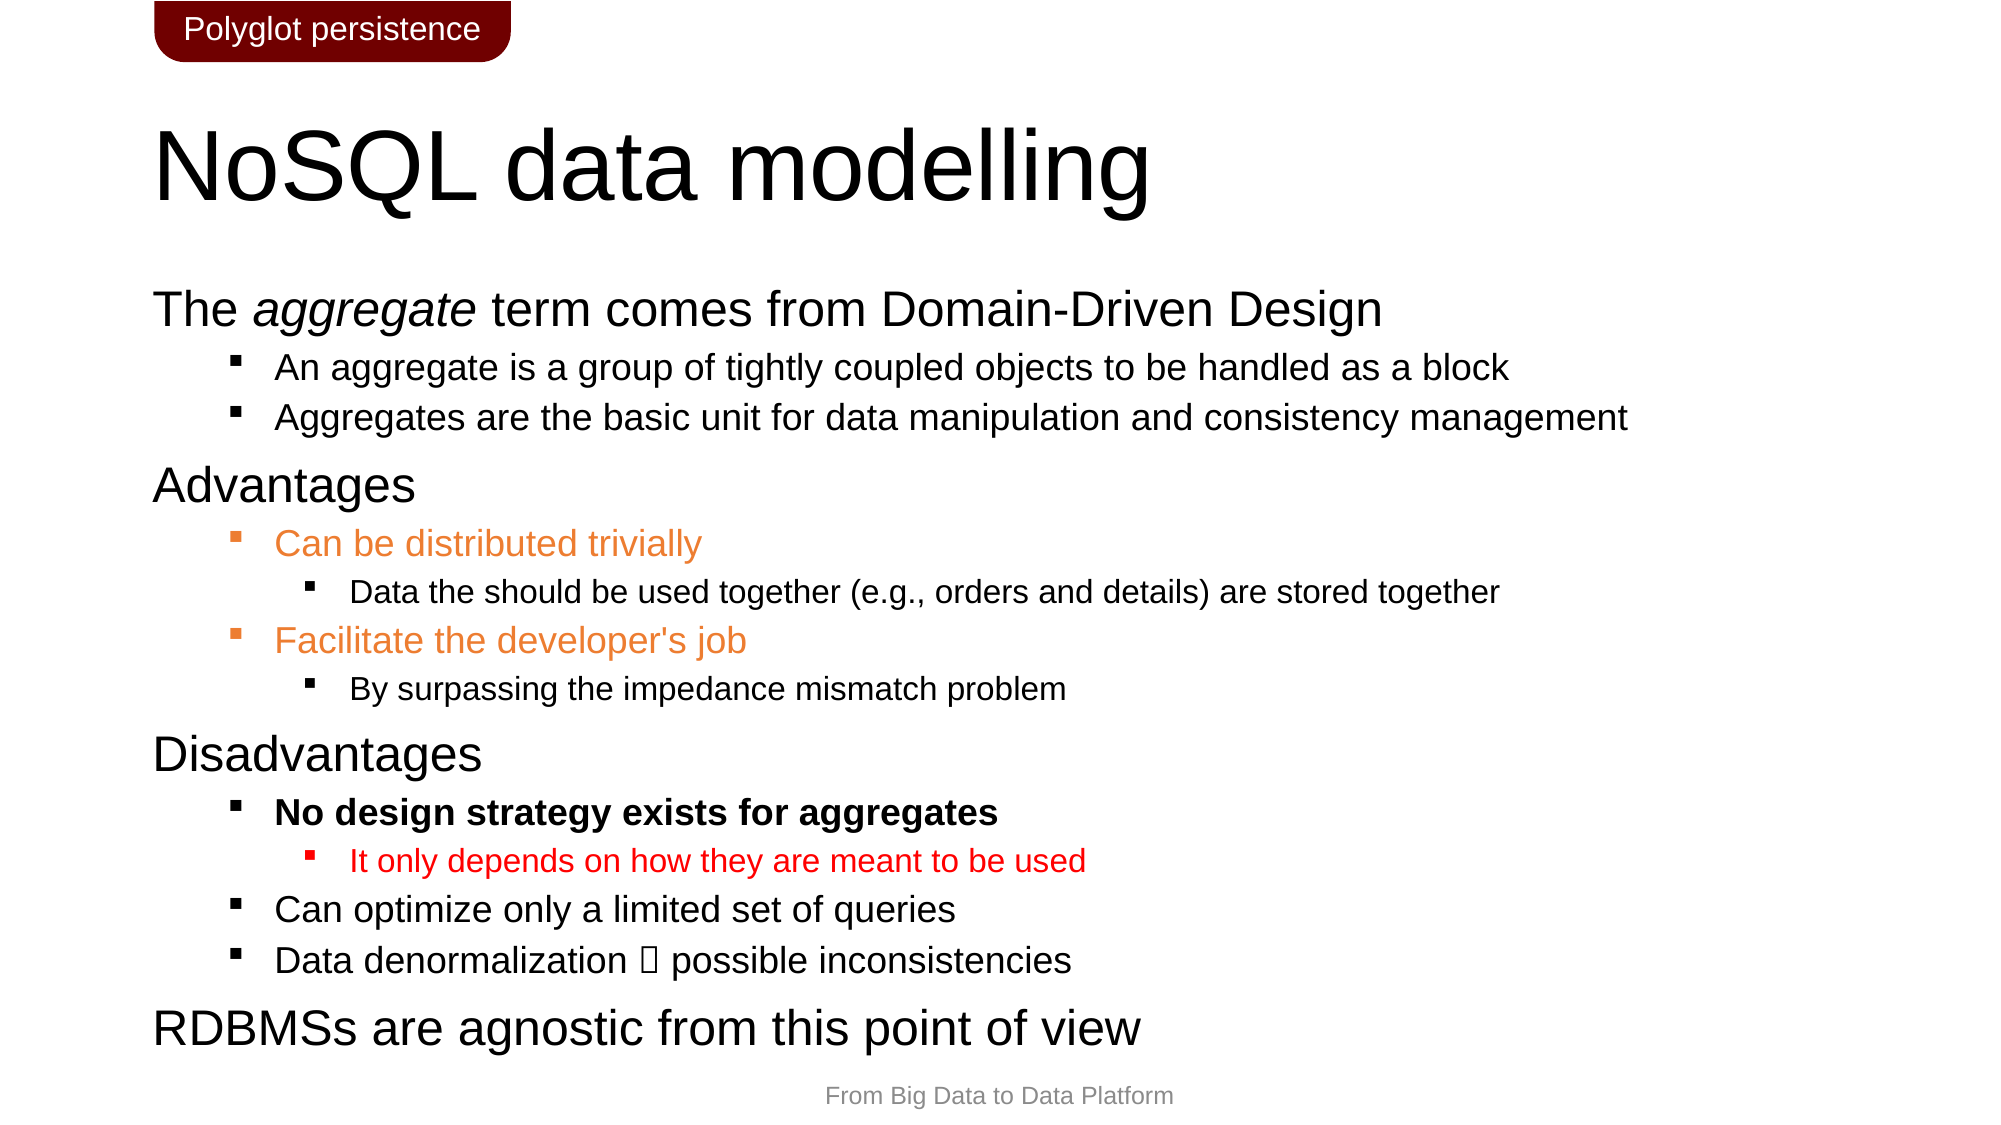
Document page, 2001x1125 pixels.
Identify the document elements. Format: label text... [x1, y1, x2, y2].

title NoSQL data modelling [137, 59, 1863, 278]
text_box Polyglot persistence [154, 1, 511, 63]
list The aggregate term comes from Domain-Driven Design An aggregate is a group of tightly coupled objects to be handled as a block Aggregates are the basic unit for data manipulation and consistency management Advantages Can be distributed trivially Data the should be used together (e.g., orders and details) are stored together Facilitate the developer's job By surpassing the impedance mismatch problem Disadvantages No design strategy exists for aggregates It only depends on how they are meant to be used Can optimize only a limited set of queries Data denormalization  possible inconsistencies RDBMSs are agnostic from this point of view [137, 278, 1863, 1061]
